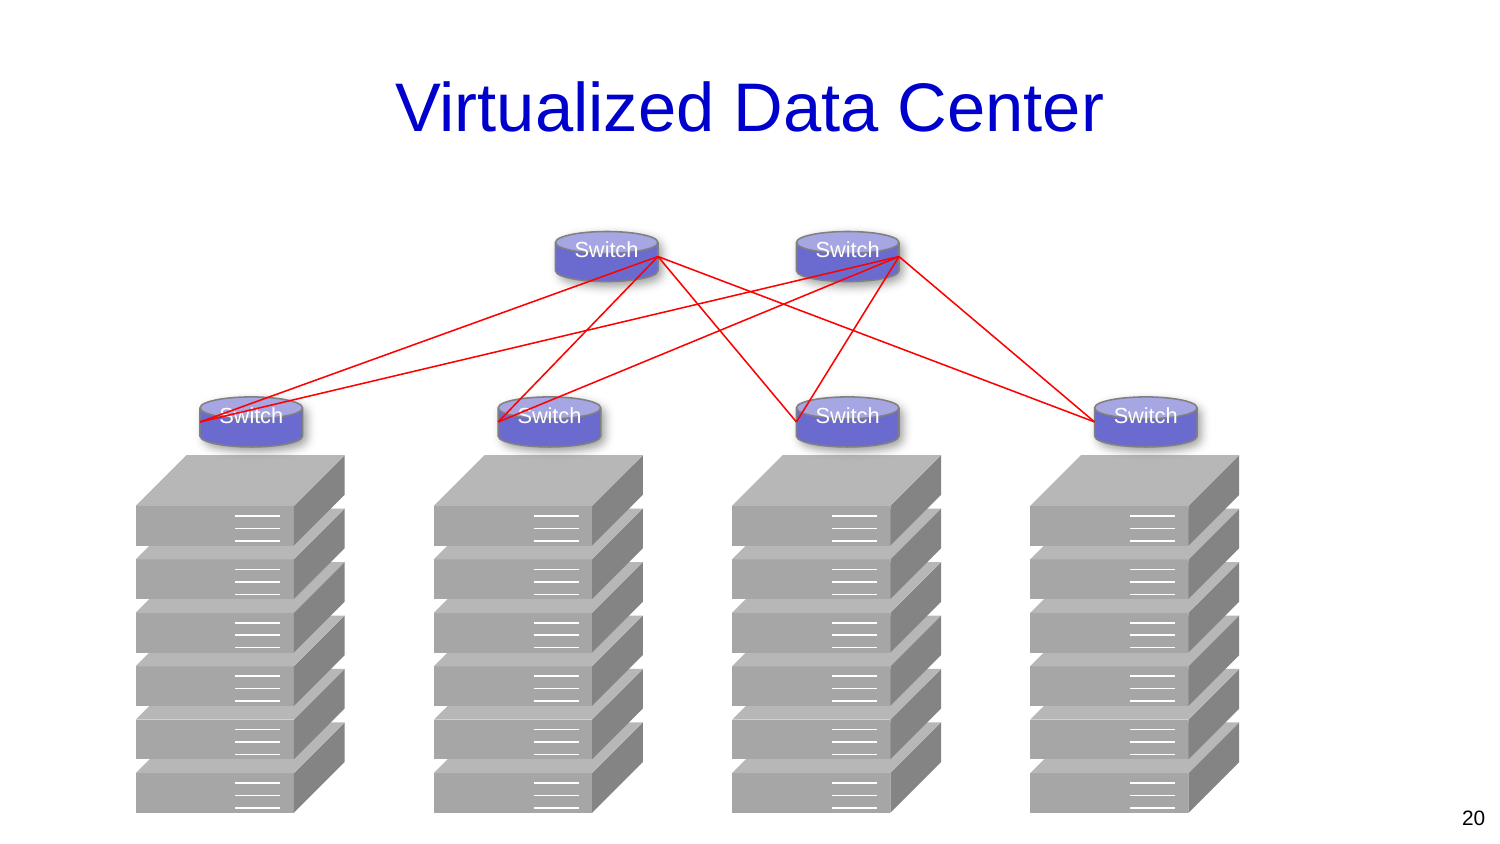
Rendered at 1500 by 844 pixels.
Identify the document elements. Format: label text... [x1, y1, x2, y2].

title Virtualized Data Center [75, 33, 1425, 175]
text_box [199, 231, 1198, 448]
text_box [433, 455, 644, 813]
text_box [731, 455, 942, 813]
slide_number 20 [1149, 796, 1500, 844]
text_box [1029, 454, 1240, 813]
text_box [135, 454, 345, 813]
